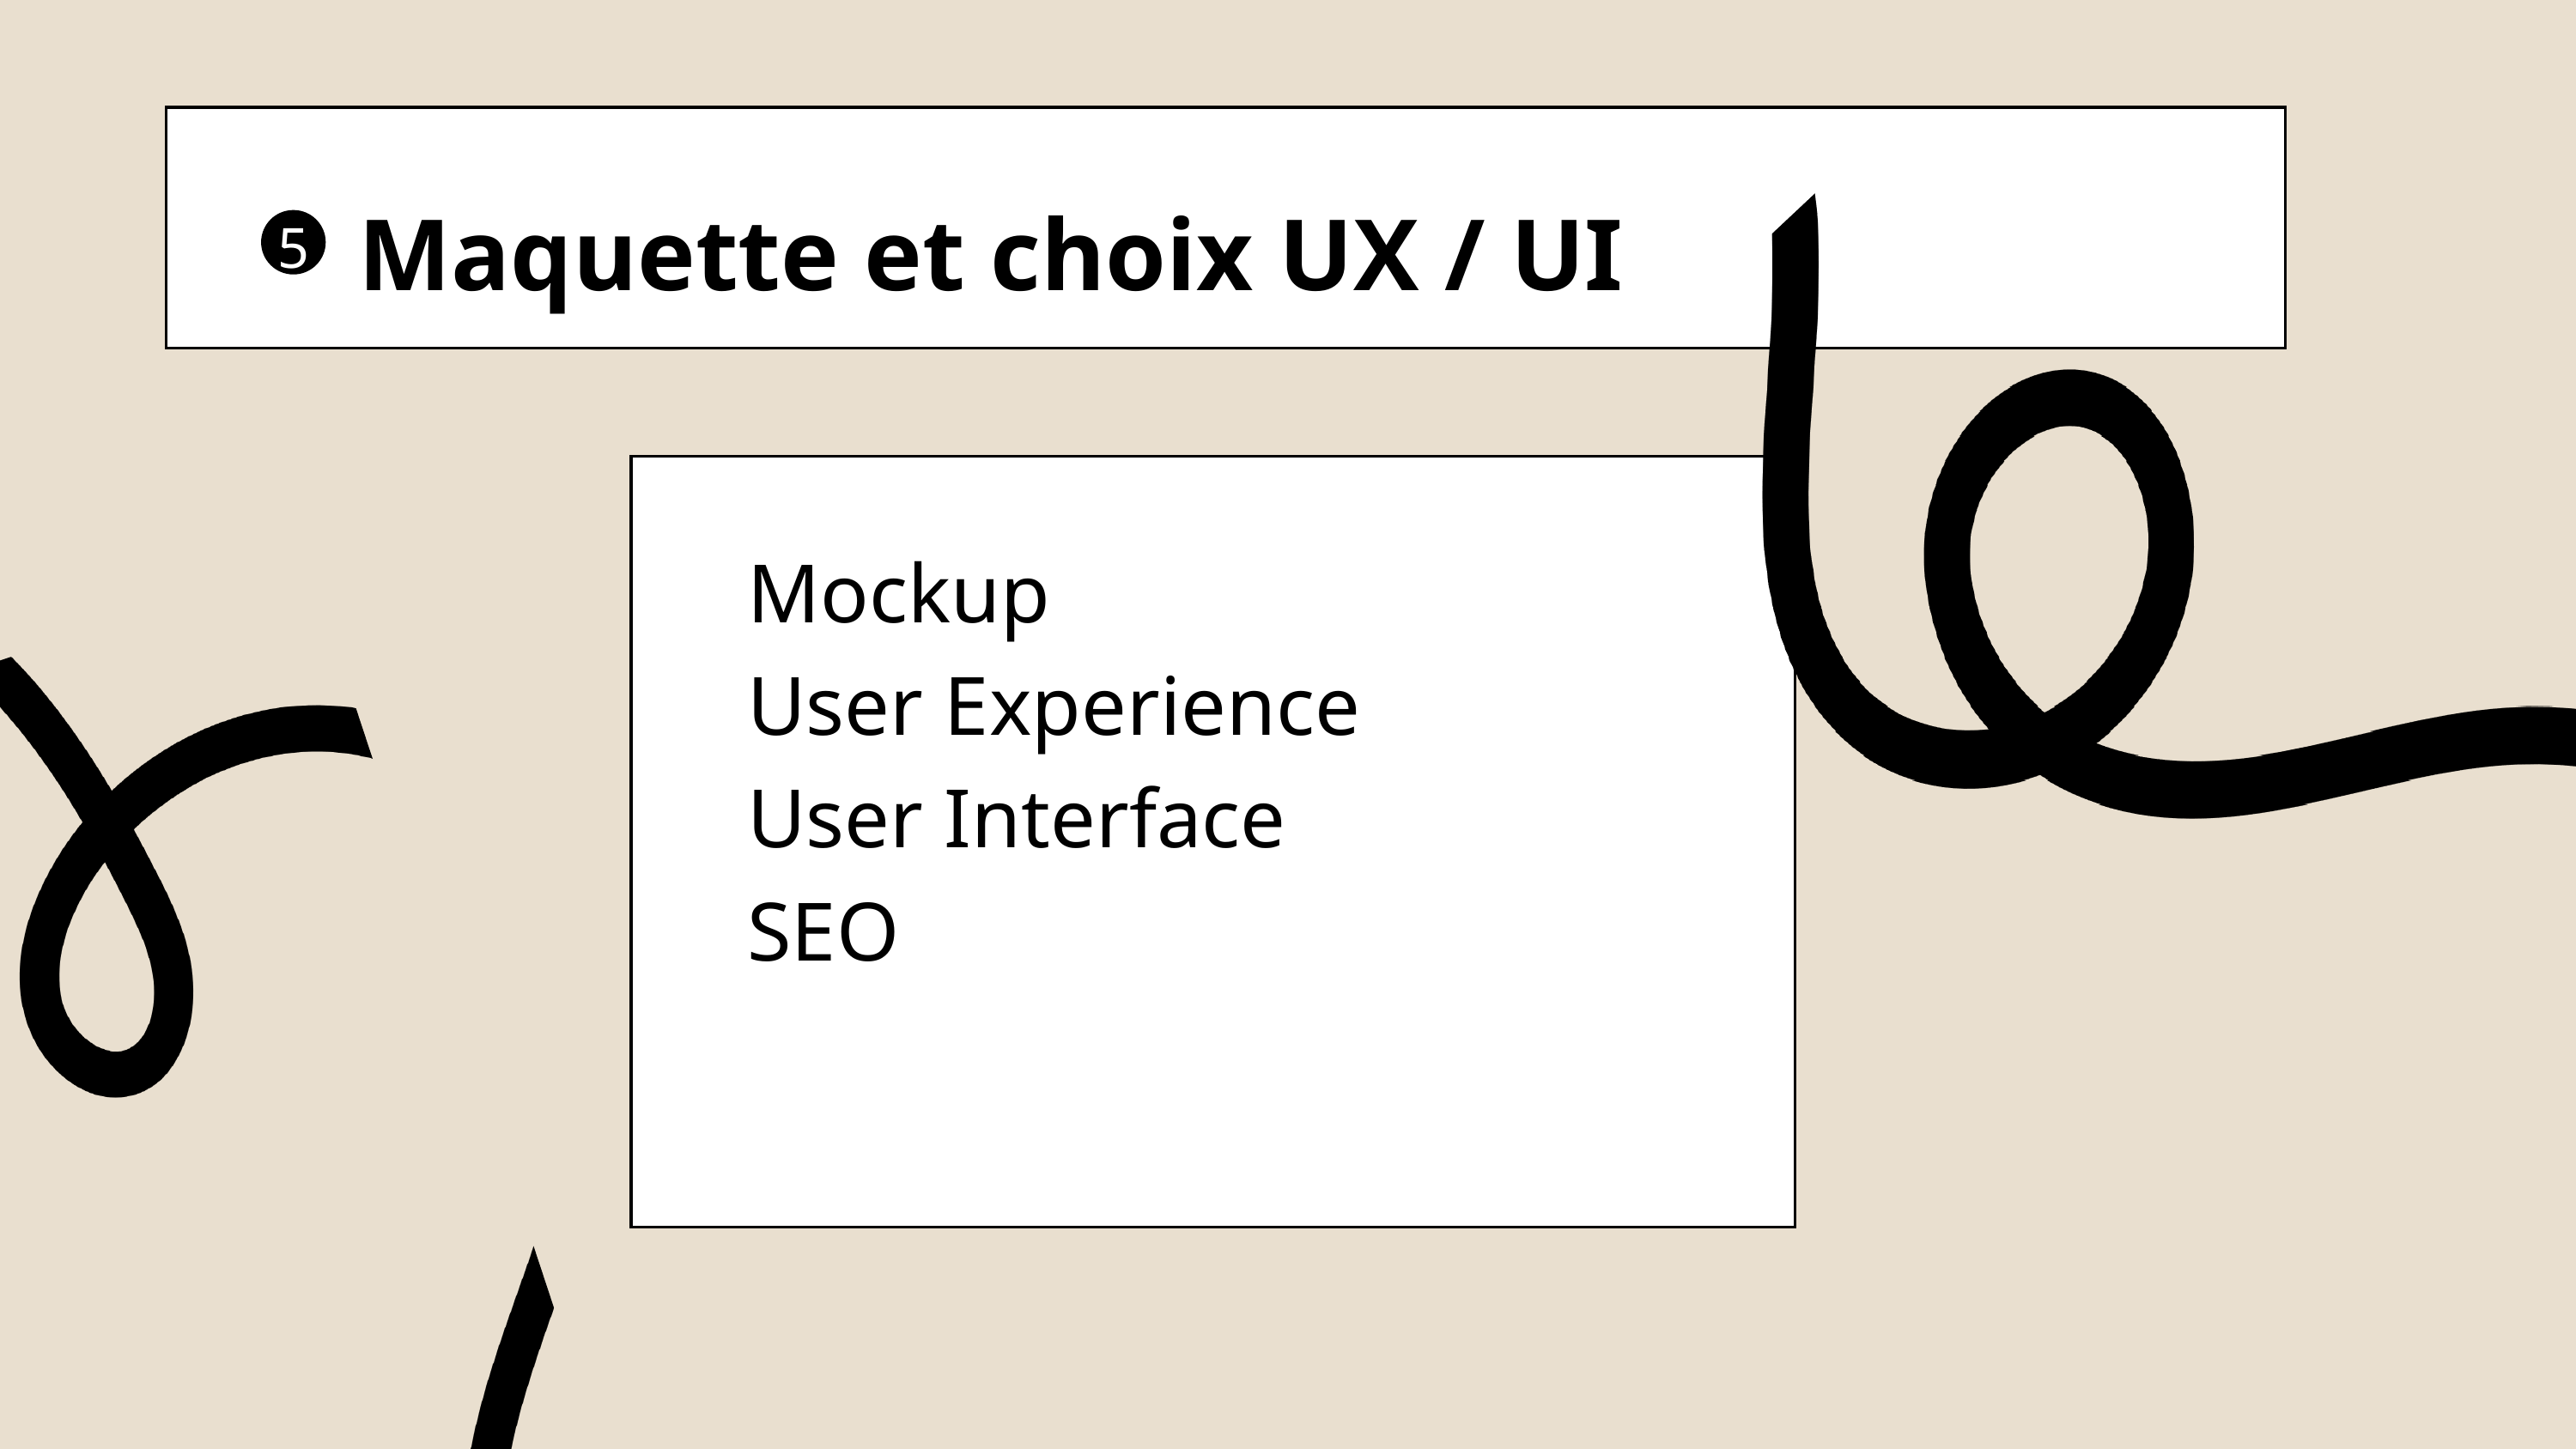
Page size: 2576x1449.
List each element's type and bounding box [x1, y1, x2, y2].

text_box [630, 455, 1795, 1228]
text_box [260, 201, 326, 276]
text_box [0, 559, 601, 1449]
text_box [166, 106, 2286, 349]
text_box [1537, 0, 2576, 1449]
